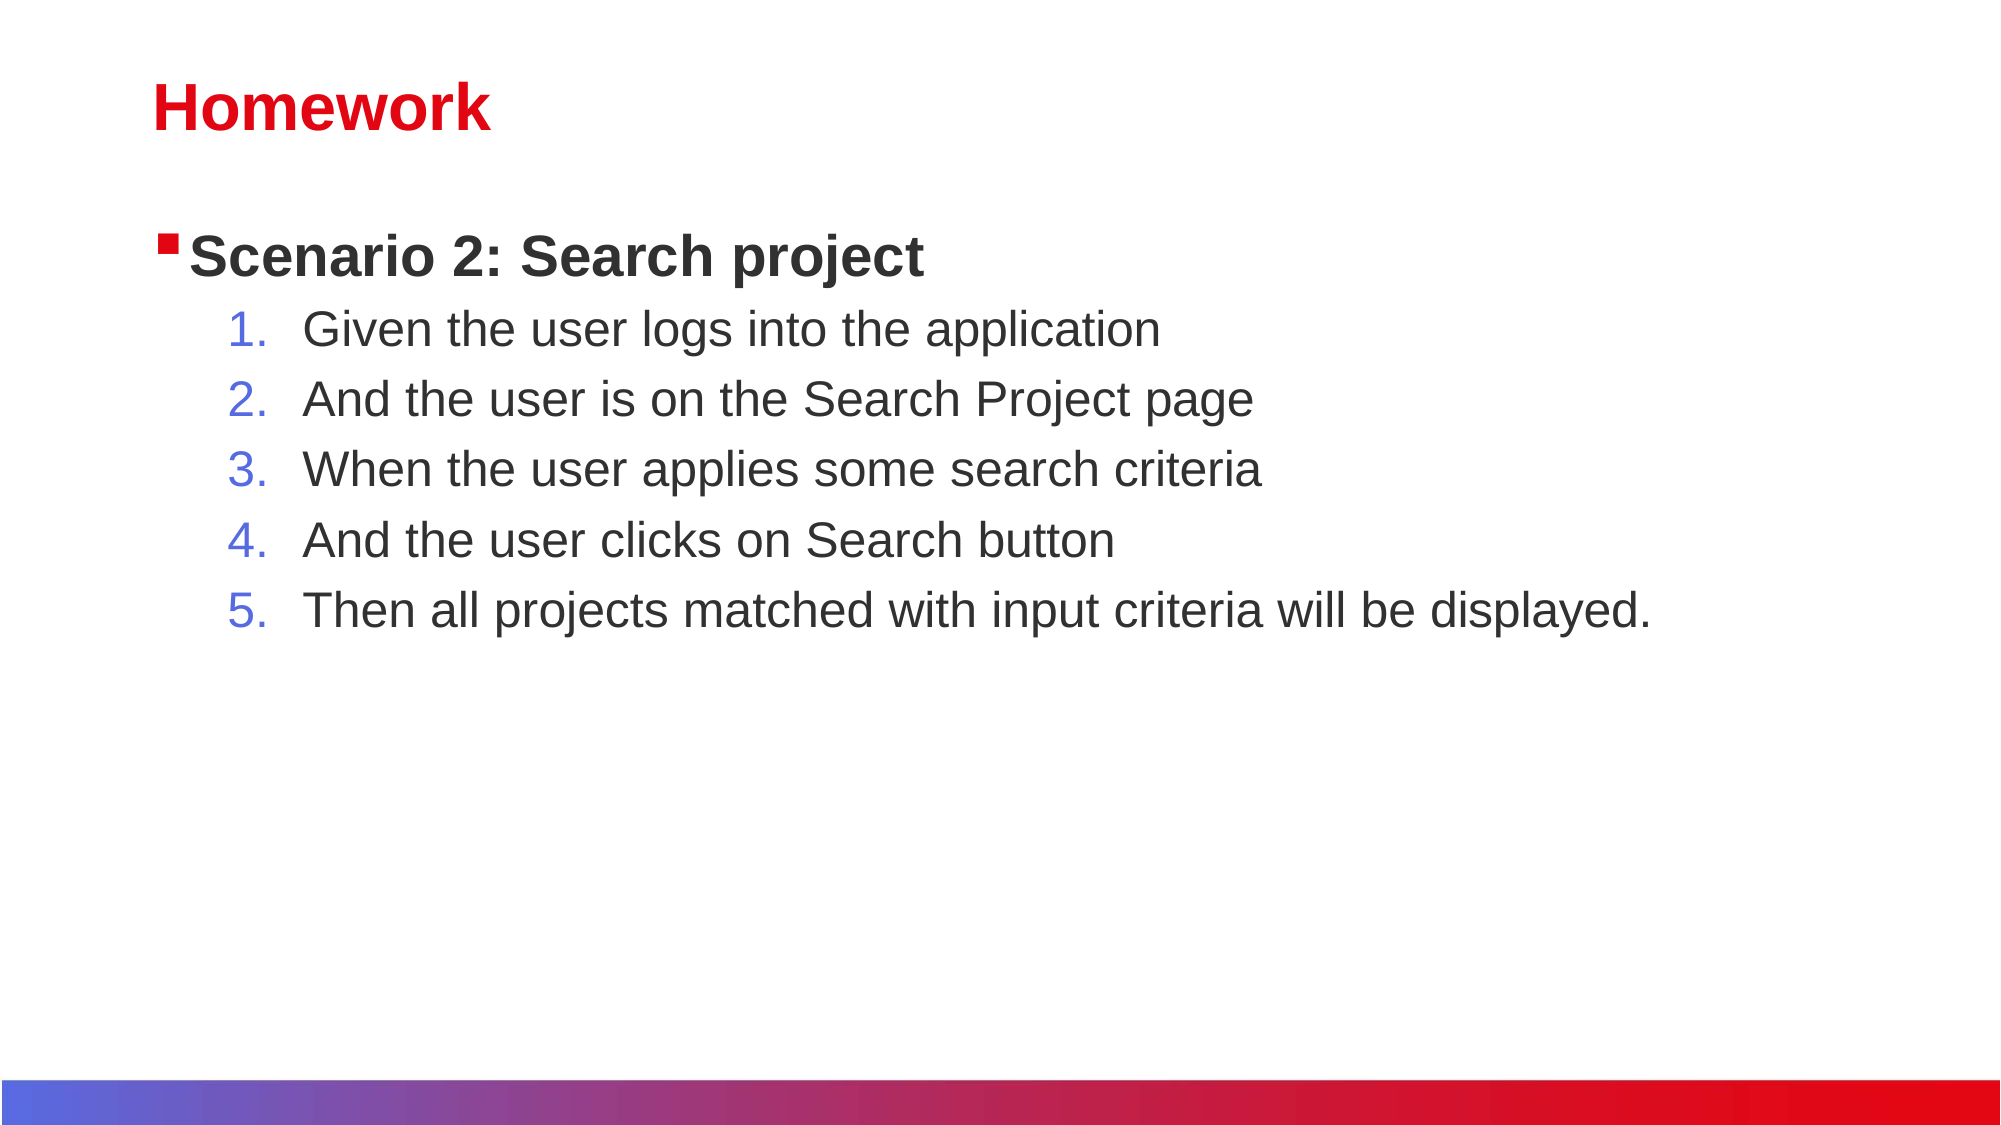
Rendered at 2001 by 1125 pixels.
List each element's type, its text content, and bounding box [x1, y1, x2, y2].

picture [0, 1076, 2000, 1125]
text_box Scenario 2: Search project Given the user logs into the application And the user is on the Search Project page When the user applies some search criteria And the user clicks on Search button Then all projects matched with input criteria will be displayed. [150, 214, 1659, 638]
title Homework [150, 62, 496, 214]
